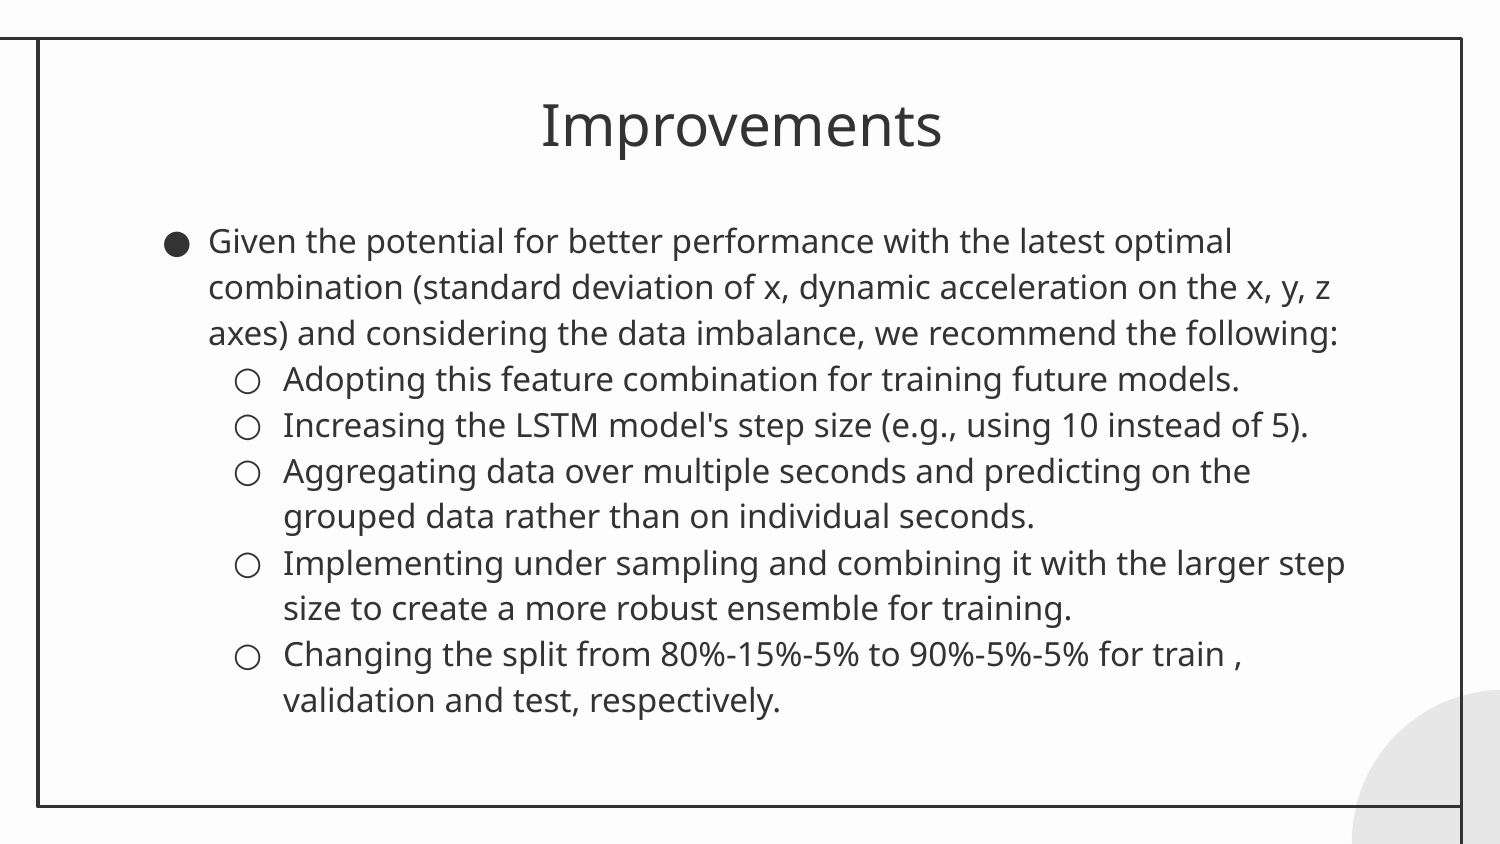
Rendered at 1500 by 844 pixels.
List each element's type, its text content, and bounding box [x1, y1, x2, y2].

title Improvements [118, 72, 1382, 167]
list Given the potential for better performance with the latest optimal combination (standard deviation of x, dynamic acceleration on the x, y, z axes) and considering the data imbalance, we recommend the following: Adopting this feature combination for training future models. Increasing the LSTM model's step size (e.g., using 10 instead of 5). Aggregating data over multiple seconds and predicting on the grouped data rather than on individual seconds. Implementing under sampling and combining it with the larger step size to create a more robust ensemble for training. Changing the split from 80%-15%-5% to 90%-5%-5% for train , validation and test, respectively. [118, 199, 1382, 730]
